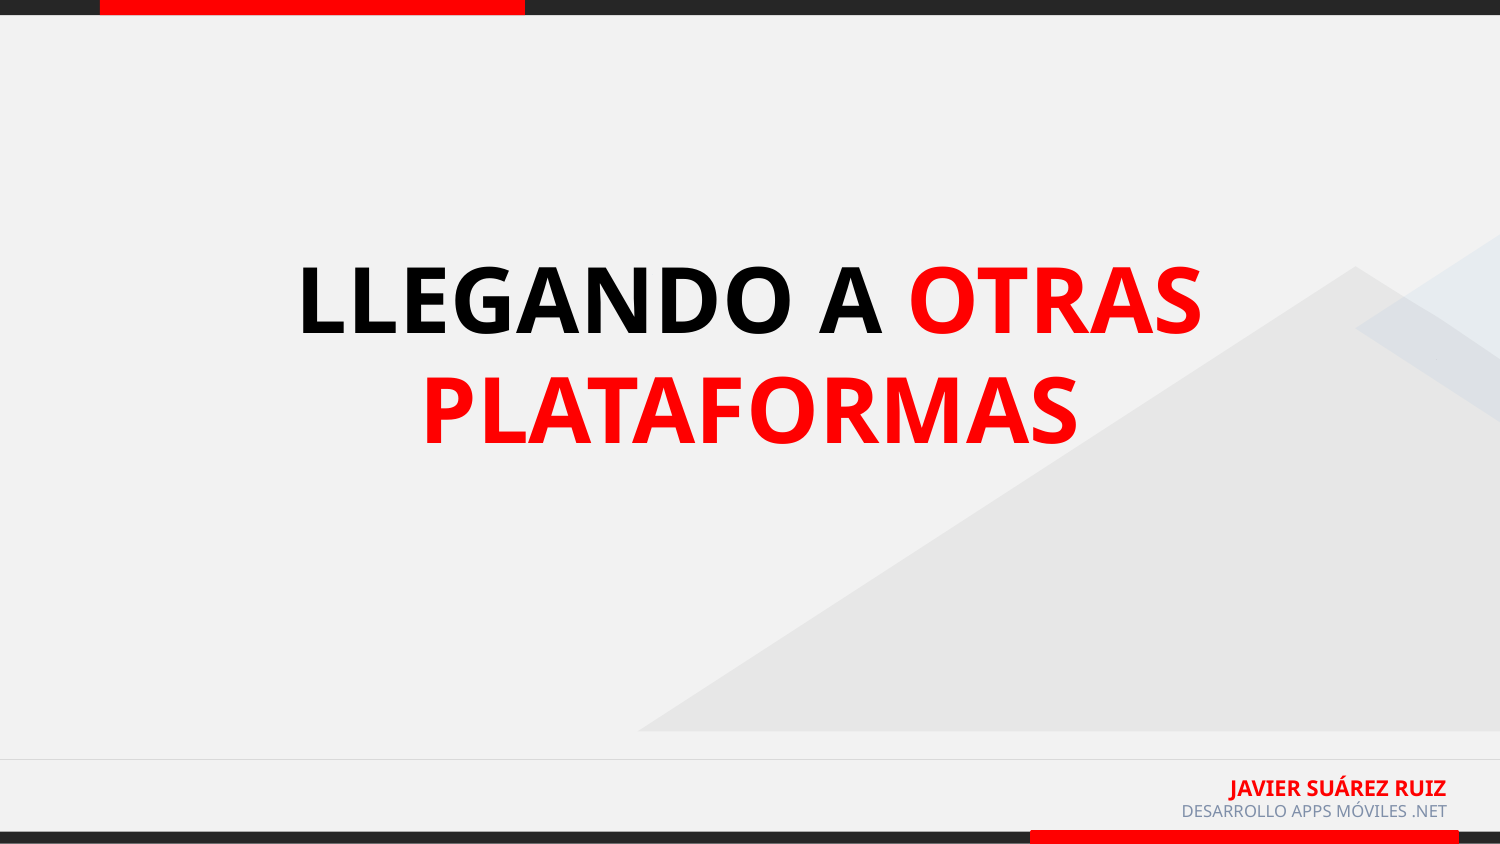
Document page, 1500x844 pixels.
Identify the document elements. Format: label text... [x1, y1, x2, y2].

text_box LLEGANDO A OTRAS PLATAFORMAS [74, 234, 1425, 481]
